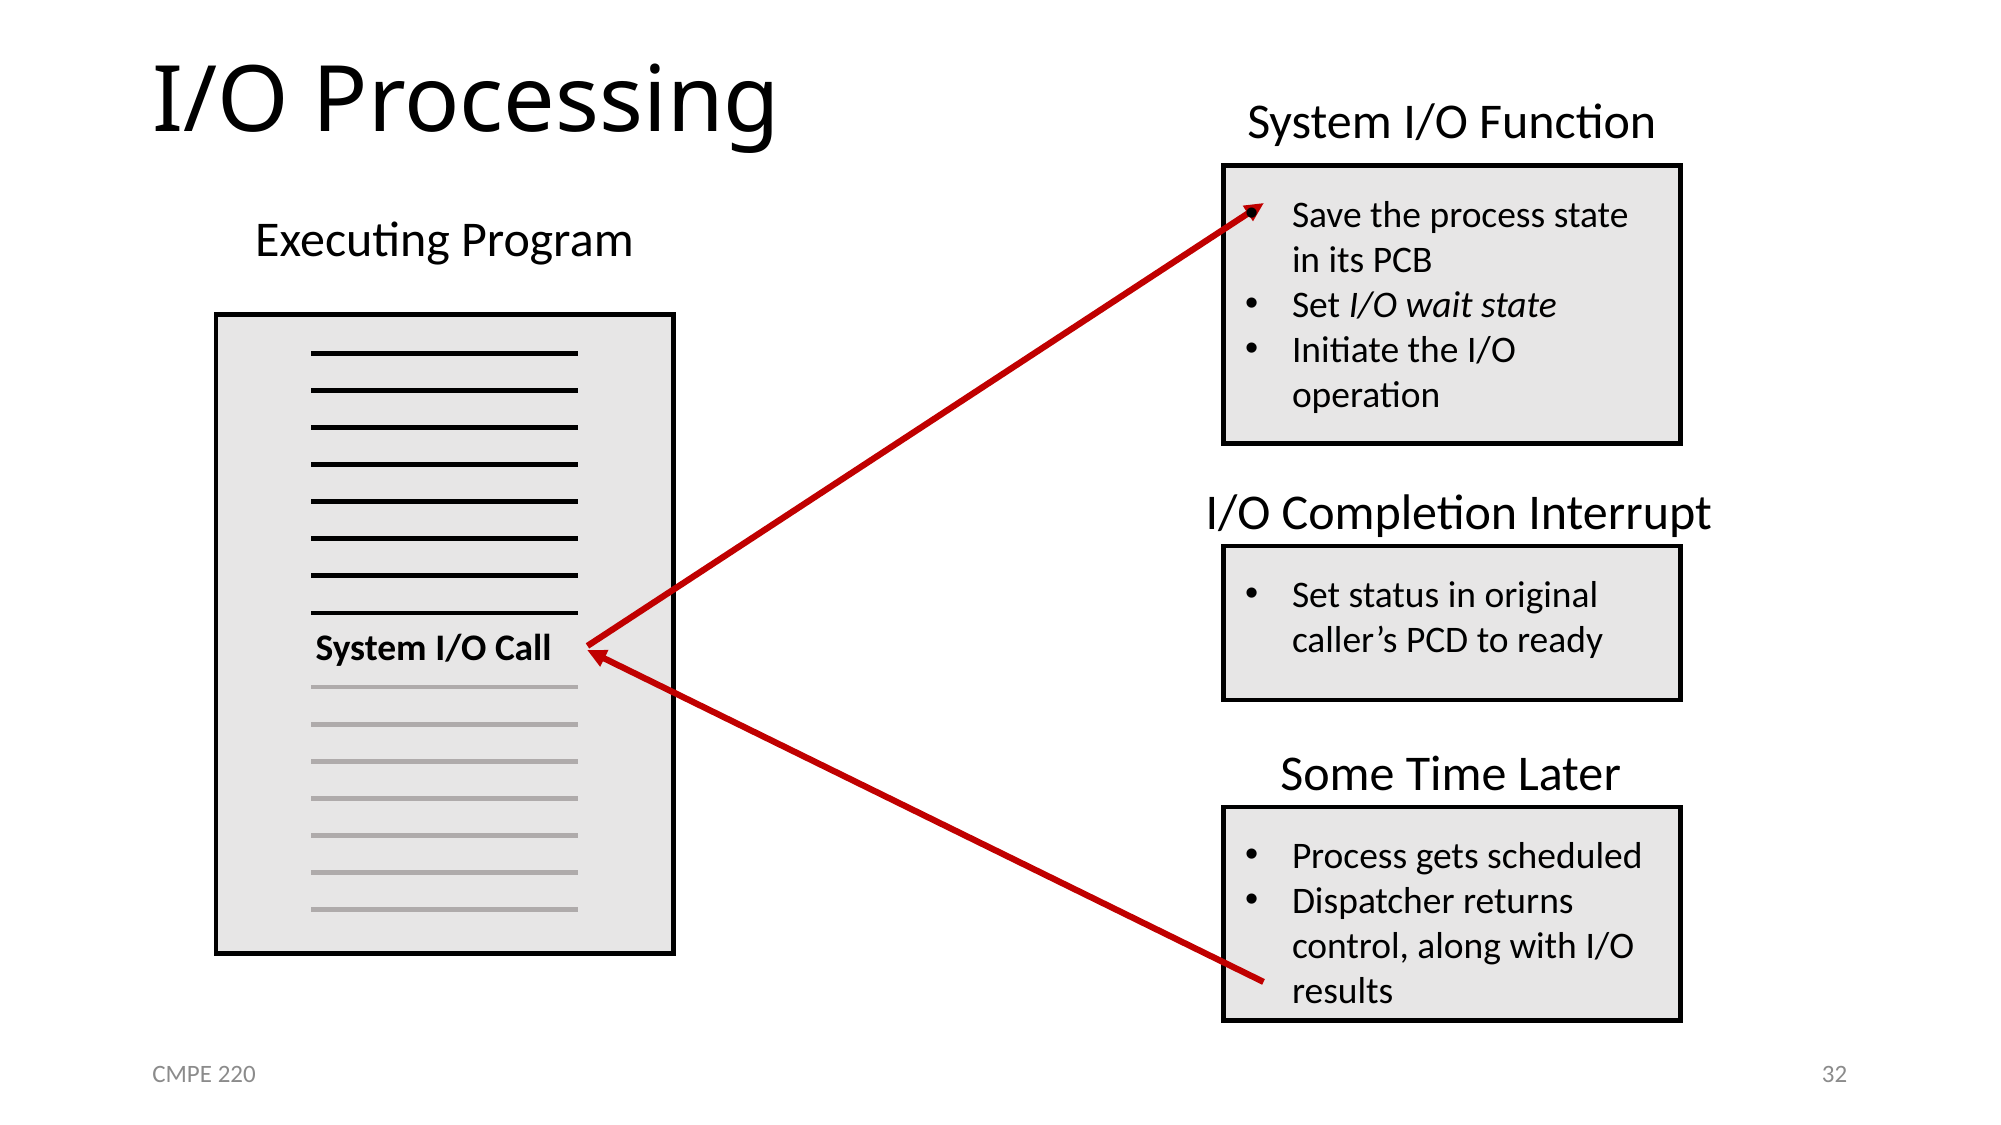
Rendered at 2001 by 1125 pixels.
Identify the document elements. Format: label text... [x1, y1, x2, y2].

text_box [587, 650, 1264, 982]
text_box Save the process state in its PCB Set I/O wait state Initiate the I/O operation [1230, 182, 1674, 423]
text_box [1222, 165, 1682, 445]
title I/O Processing [137, 0, 1863, 204]
slide_number CMPE 220 [137, 1042, 588, 1103]
text_box I/O Completion Interrupt [1264, 471, 1727, 547]
text_box System I/O Function [1232, 81, 1672, 157]
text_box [587, 203, 1264, 646]
text_box Set status in original caller’s PCD to ready [1230, 562, 1674, 668]
text_box Process gets scheduled Dispatcher returns control, along with I/O results [1230, 823, 1674, 1019]
slide_number 32 [1412, 1042, 1863, 1103]
text_box [215, 313, 674, 955]
text_box Executing Program [240, 198, 649, 274]
text_box [1222, 806, 1682, 1022]
text_box [1264, 547, 1682, 701]
text_box Some Time Later [1265, 733, 1637, 808]
text_box System I/O Call [300, 615, 567, 676]
